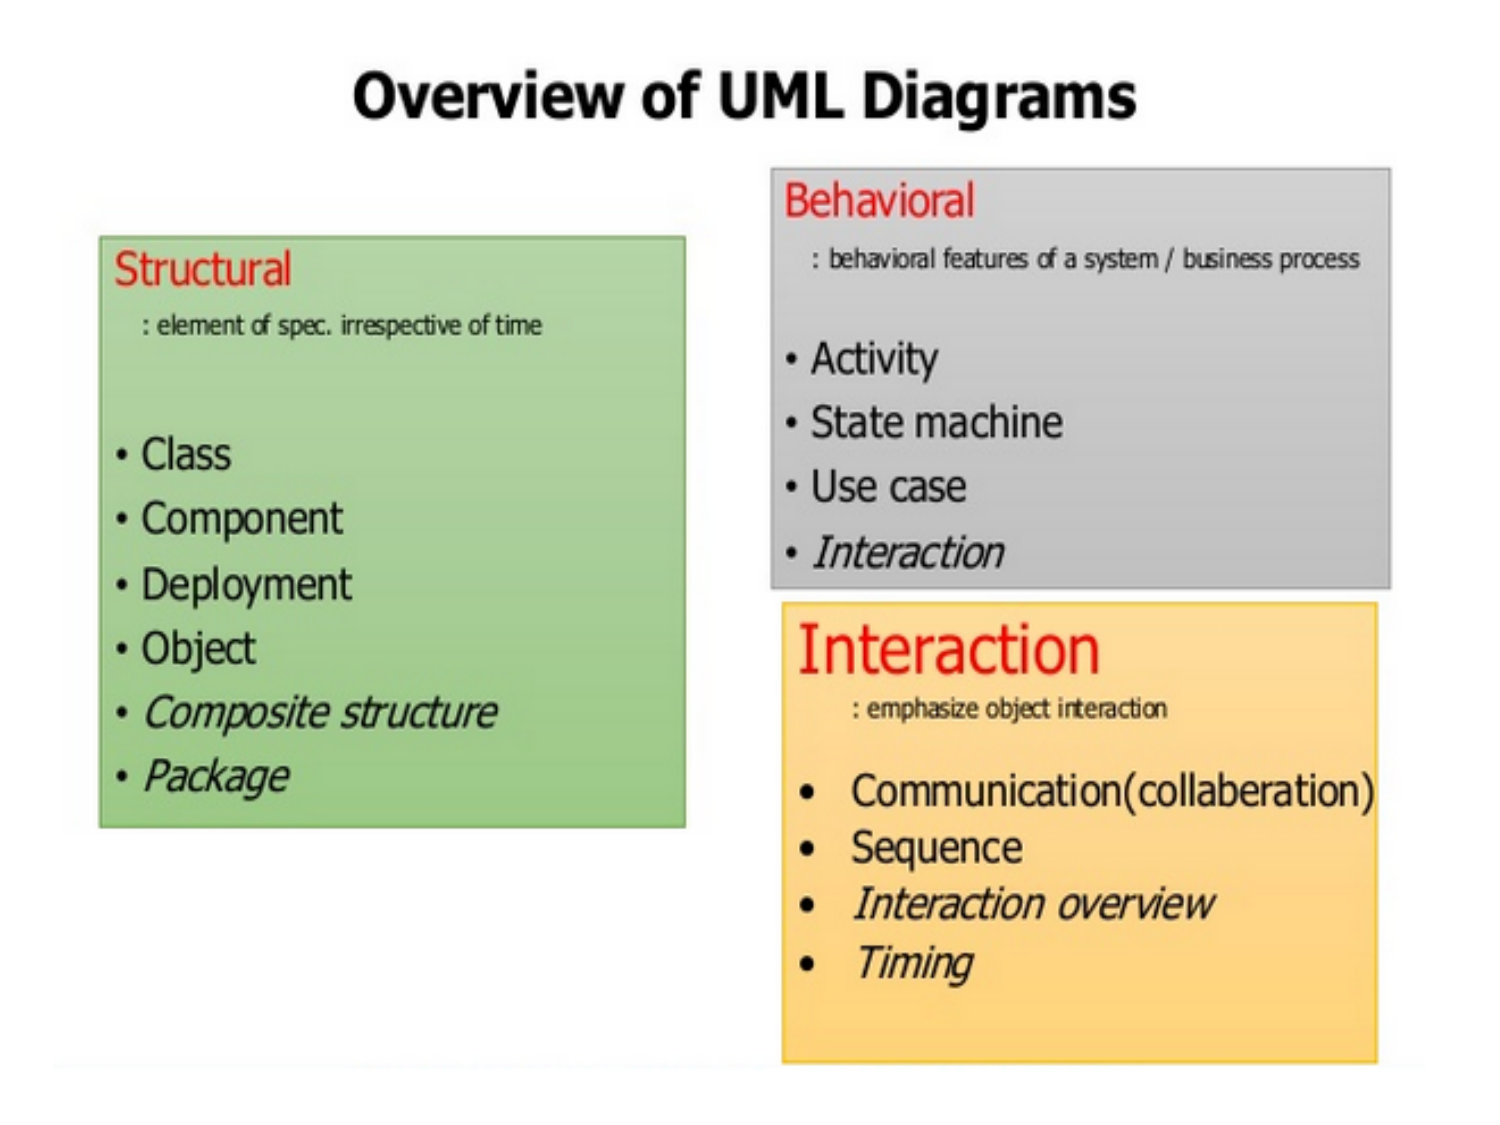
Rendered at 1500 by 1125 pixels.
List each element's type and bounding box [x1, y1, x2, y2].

list [52, 54, 1426, 1071]
